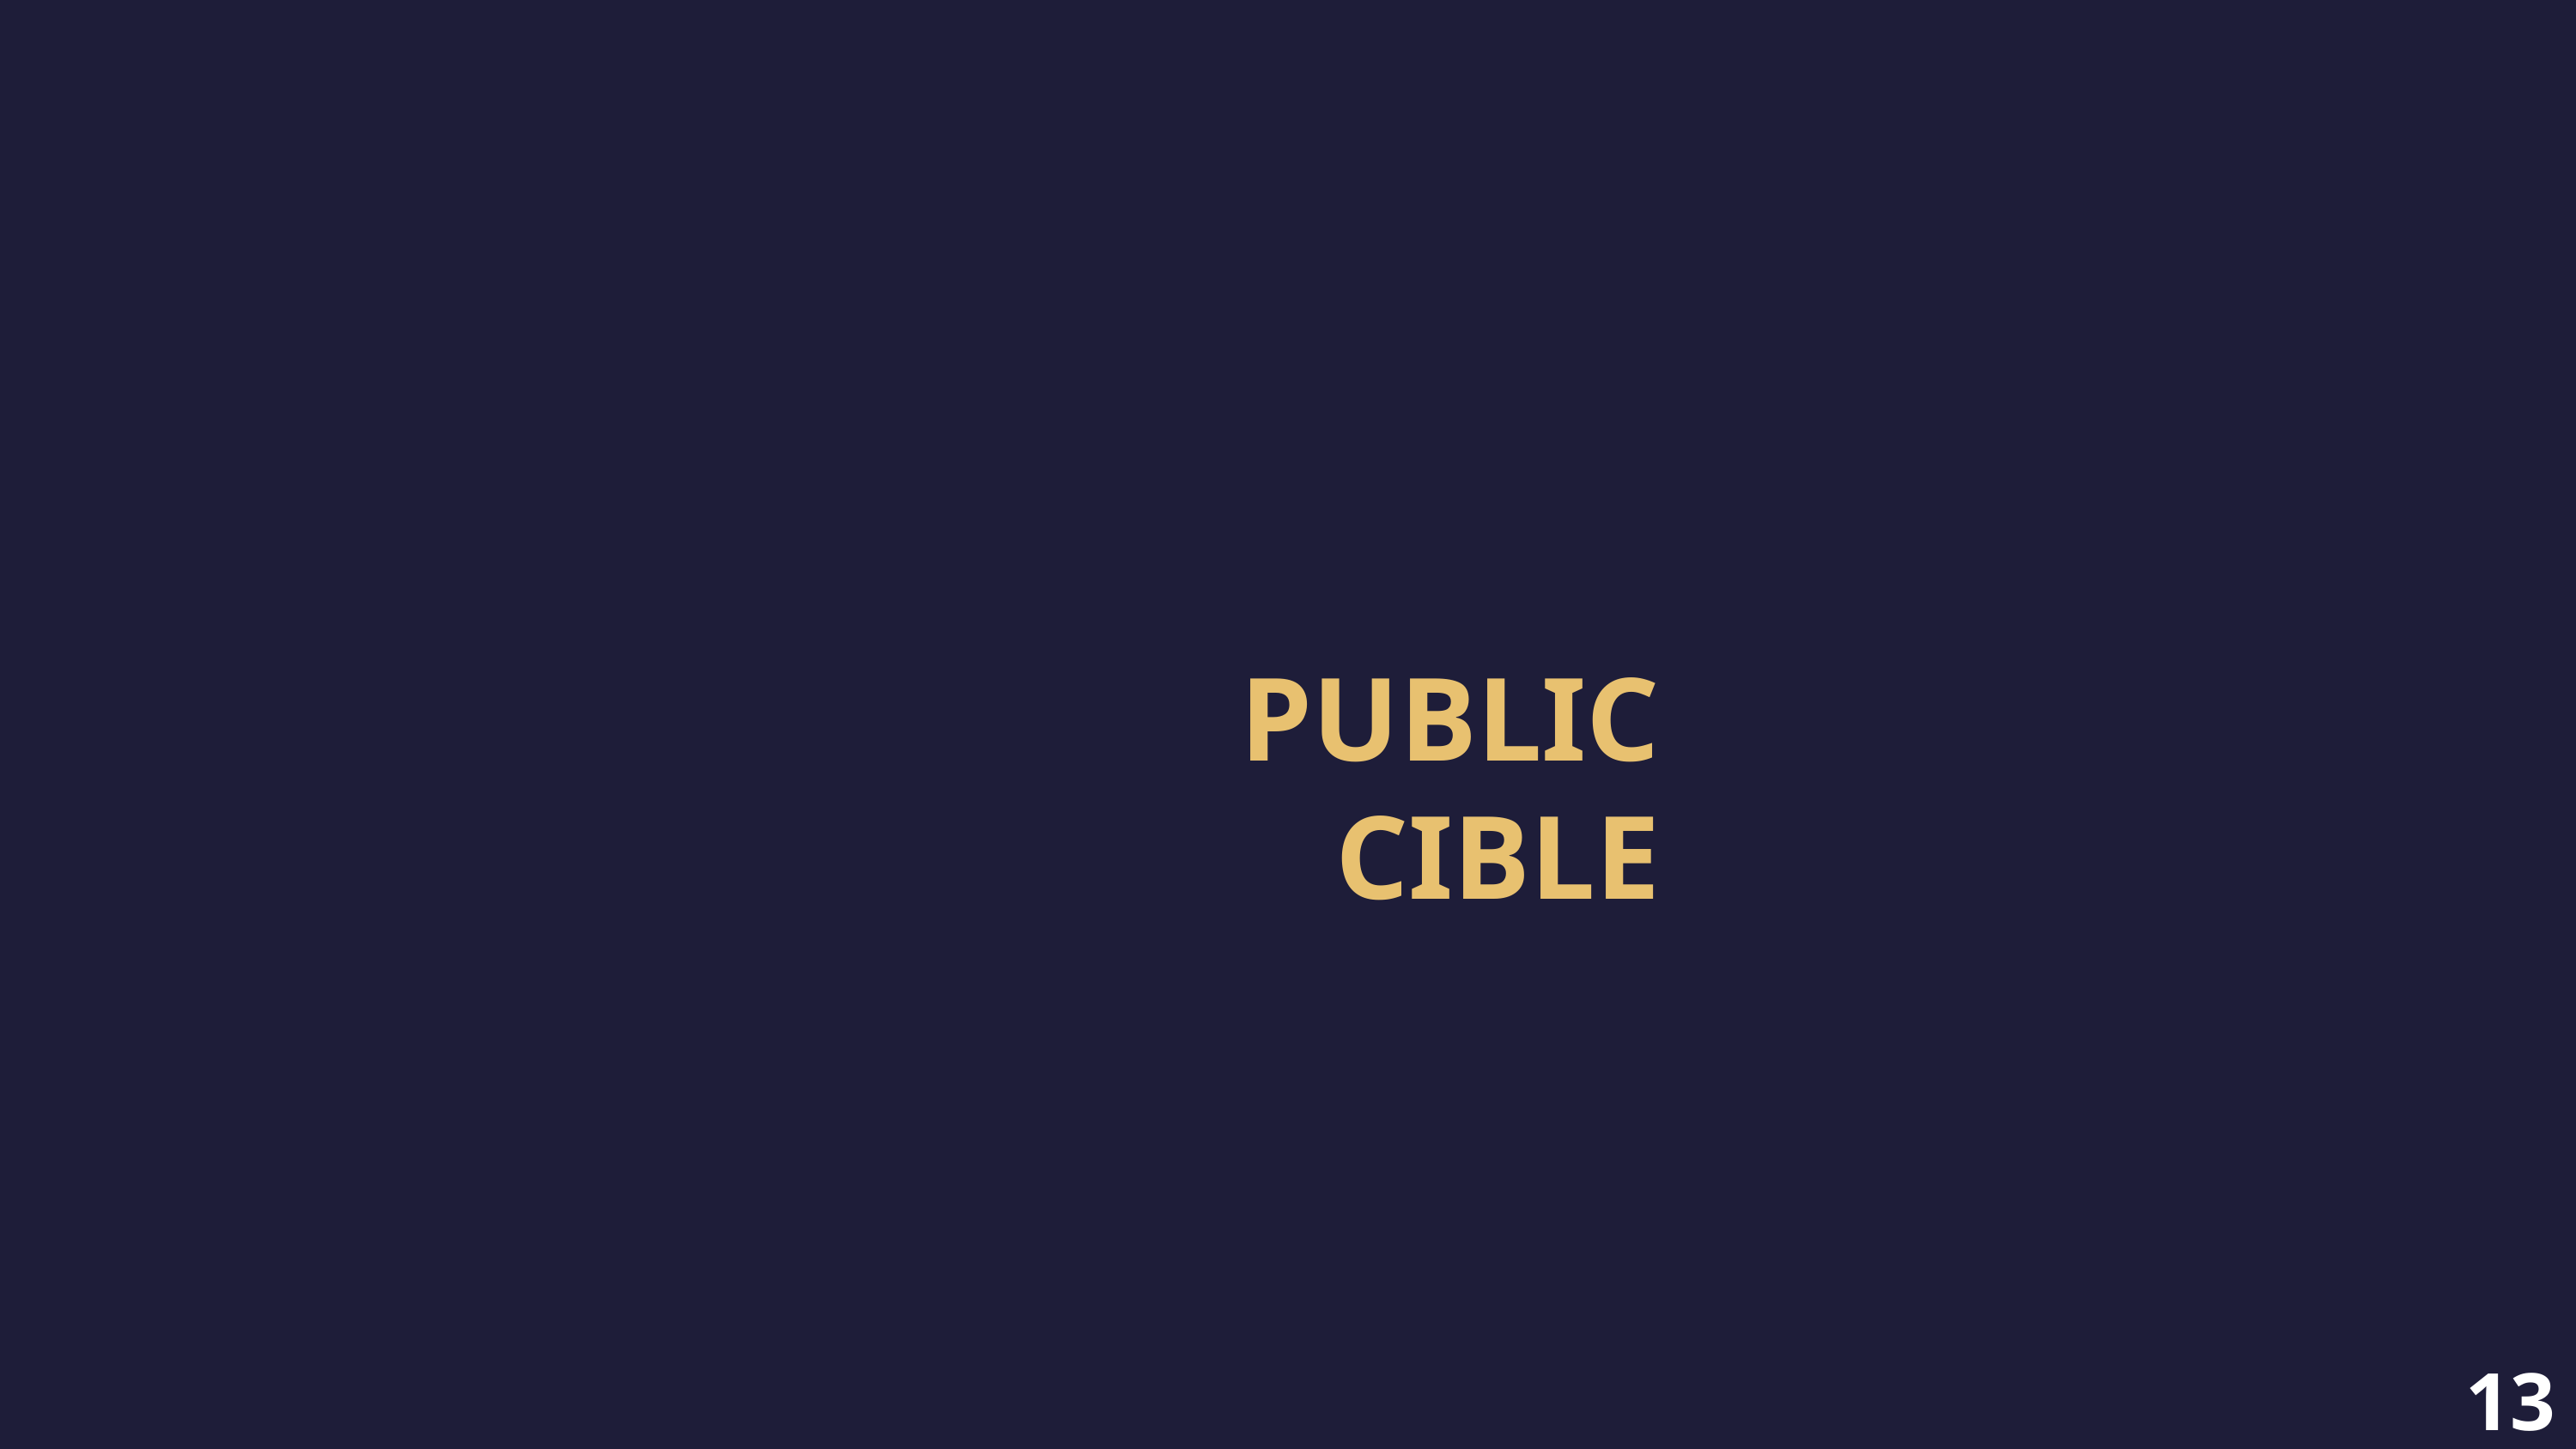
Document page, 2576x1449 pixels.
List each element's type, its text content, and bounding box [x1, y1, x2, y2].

text_box 13 [2445, 1337, 2576, 1446]
text_box PUBLIC CIBLE [915, 646, 1661, 923]
